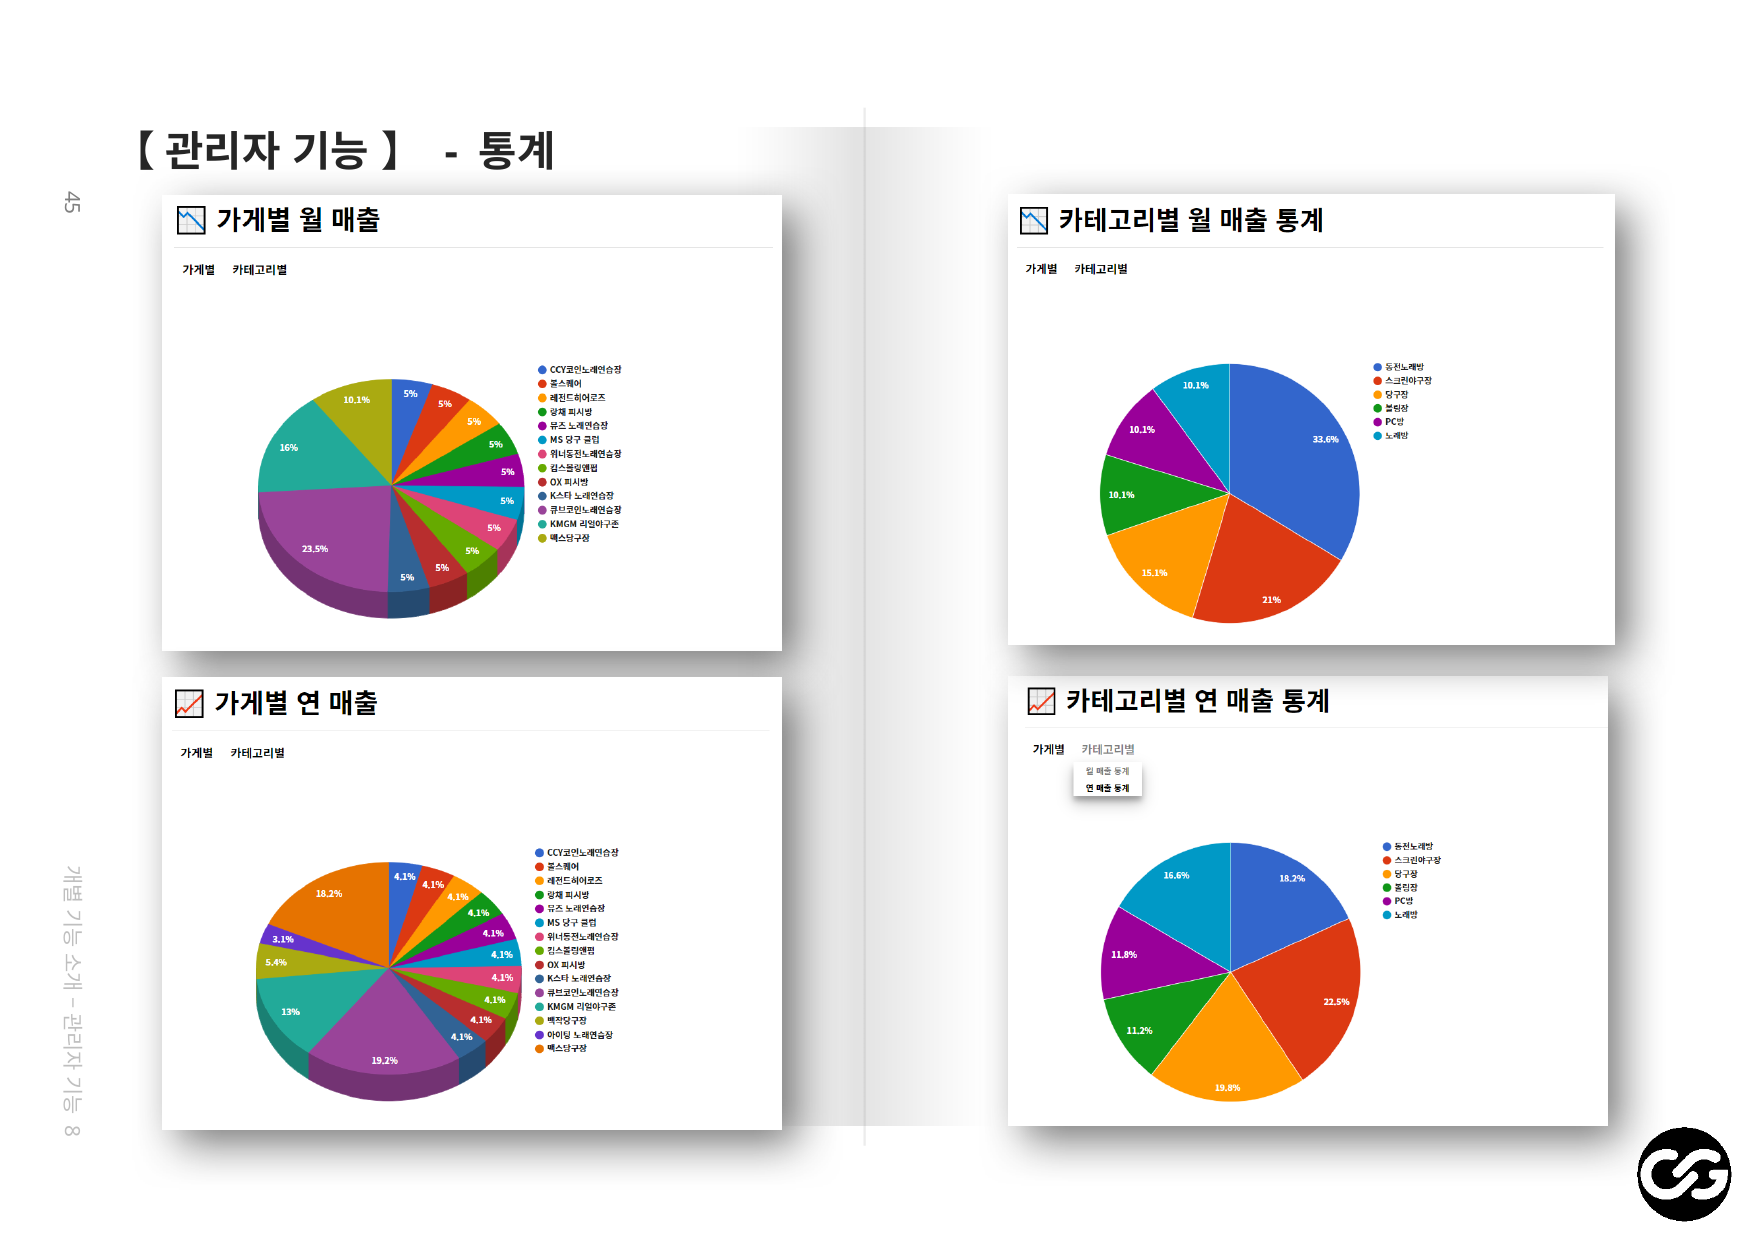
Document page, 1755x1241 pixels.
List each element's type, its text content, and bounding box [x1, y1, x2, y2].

picture [1008, 194, 1615, 645]
picture [162, 195, 782, 651]
picture [1008, 675, 1608, 1127]
text_box 45 [53, 176, 94, 230]
picture [1635, 1126, 1732, 1223]
picture [161, 677, 782, 1131]
text_box 개별 기능 소개 – 관리자 기능 8 [53, 850, 94, 1153]
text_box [730, 107, 999, 1147]
text_box 【 관리자 기능 】 - 통계 [99, 117, 725, 183]
